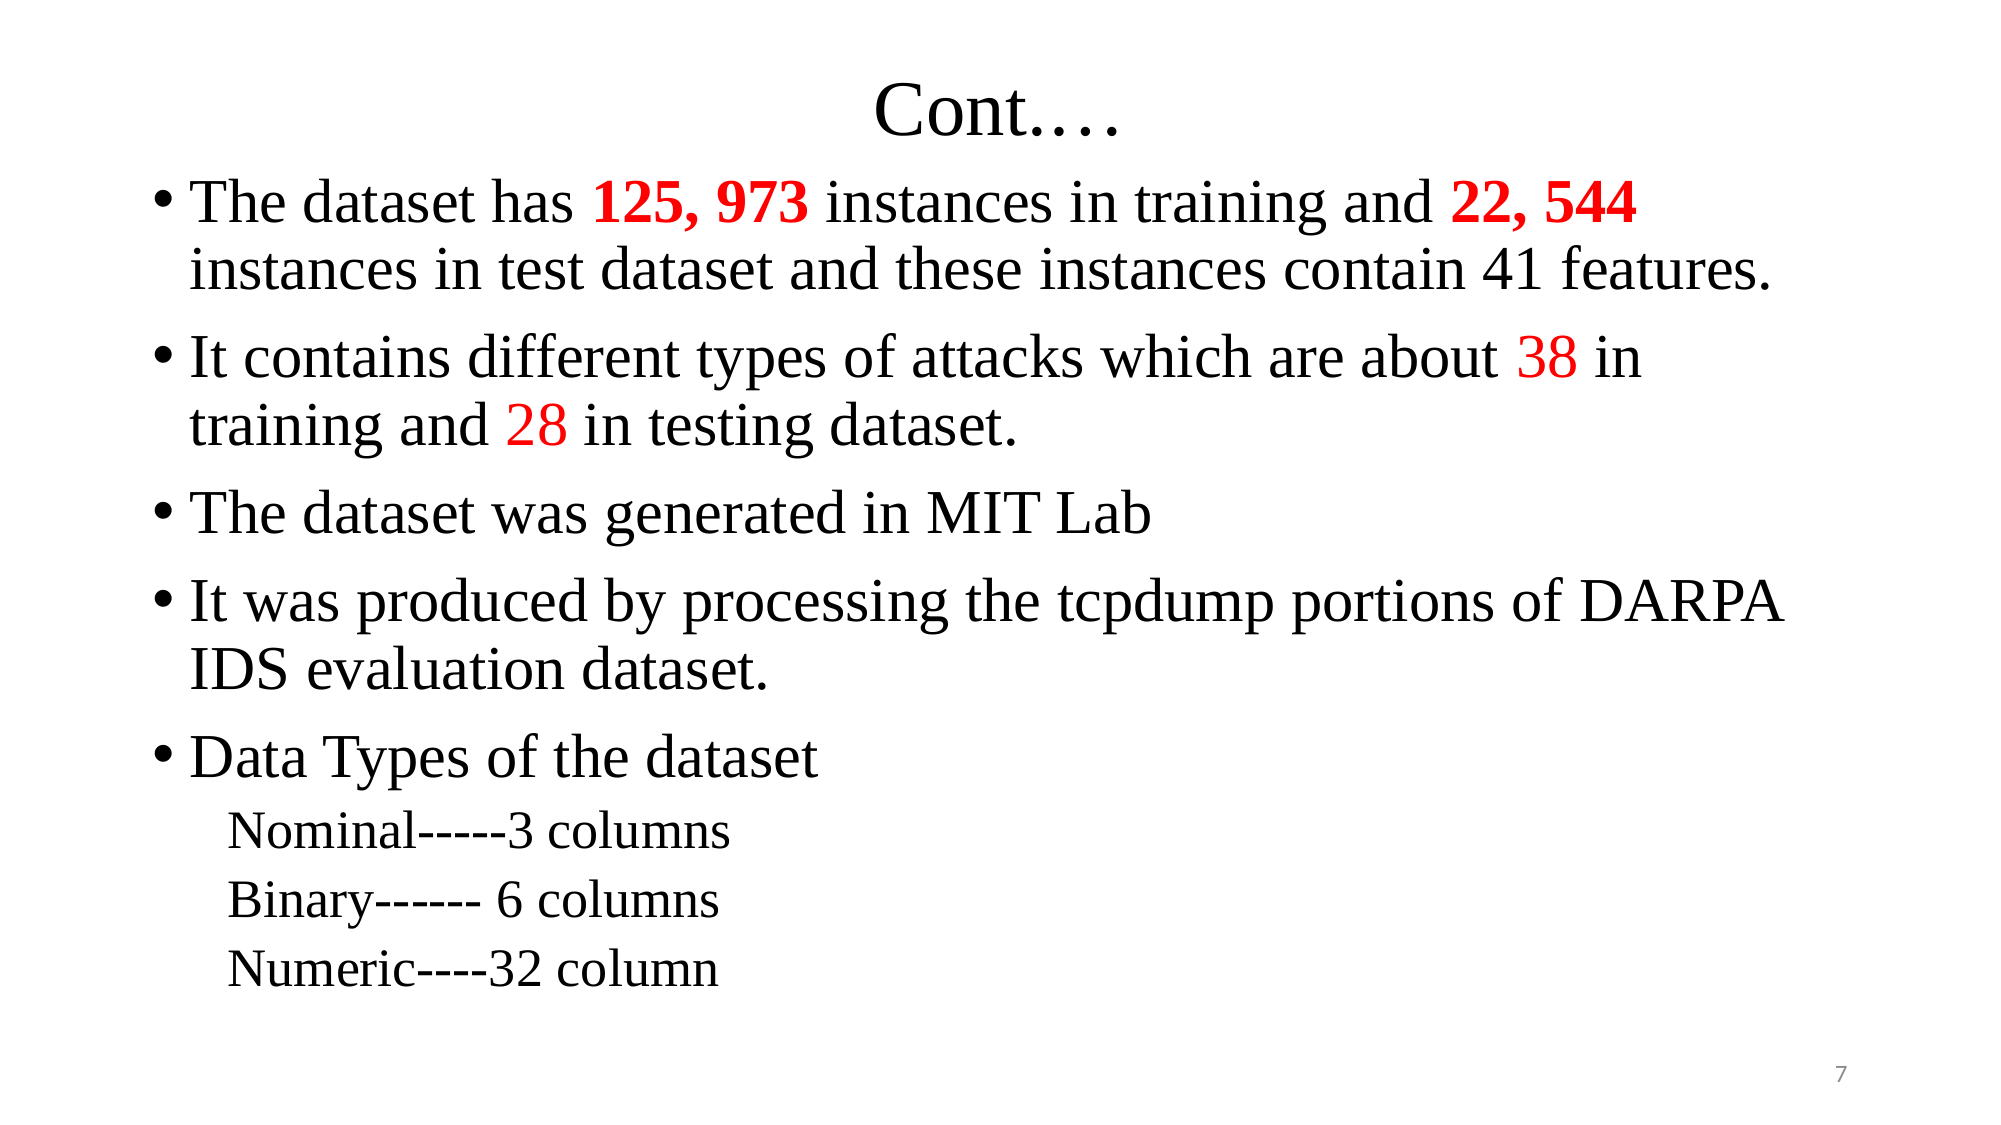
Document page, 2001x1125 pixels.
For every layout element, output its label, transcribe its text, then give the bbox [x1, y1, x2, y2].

slide_number 7 [1412, 1042, 1863, 1103]
list The dataset has 125, 973 instances in training and 22, 544 instances in test dataset and these instances contain 41 features. It contains different types of attacks which are about 38 in training and 28 in testing dataset. The dataset was generated in MIT Lab It was produced by processing the tcpdump portions of DARPA IDS evaluation dataset. Data Types of the dataset Nominal-----3 columns Binary------ 6 columns Numeric----32 column [137, 160, 1863, 1053]
title Cont.… [137, 59, 1863, 160]
